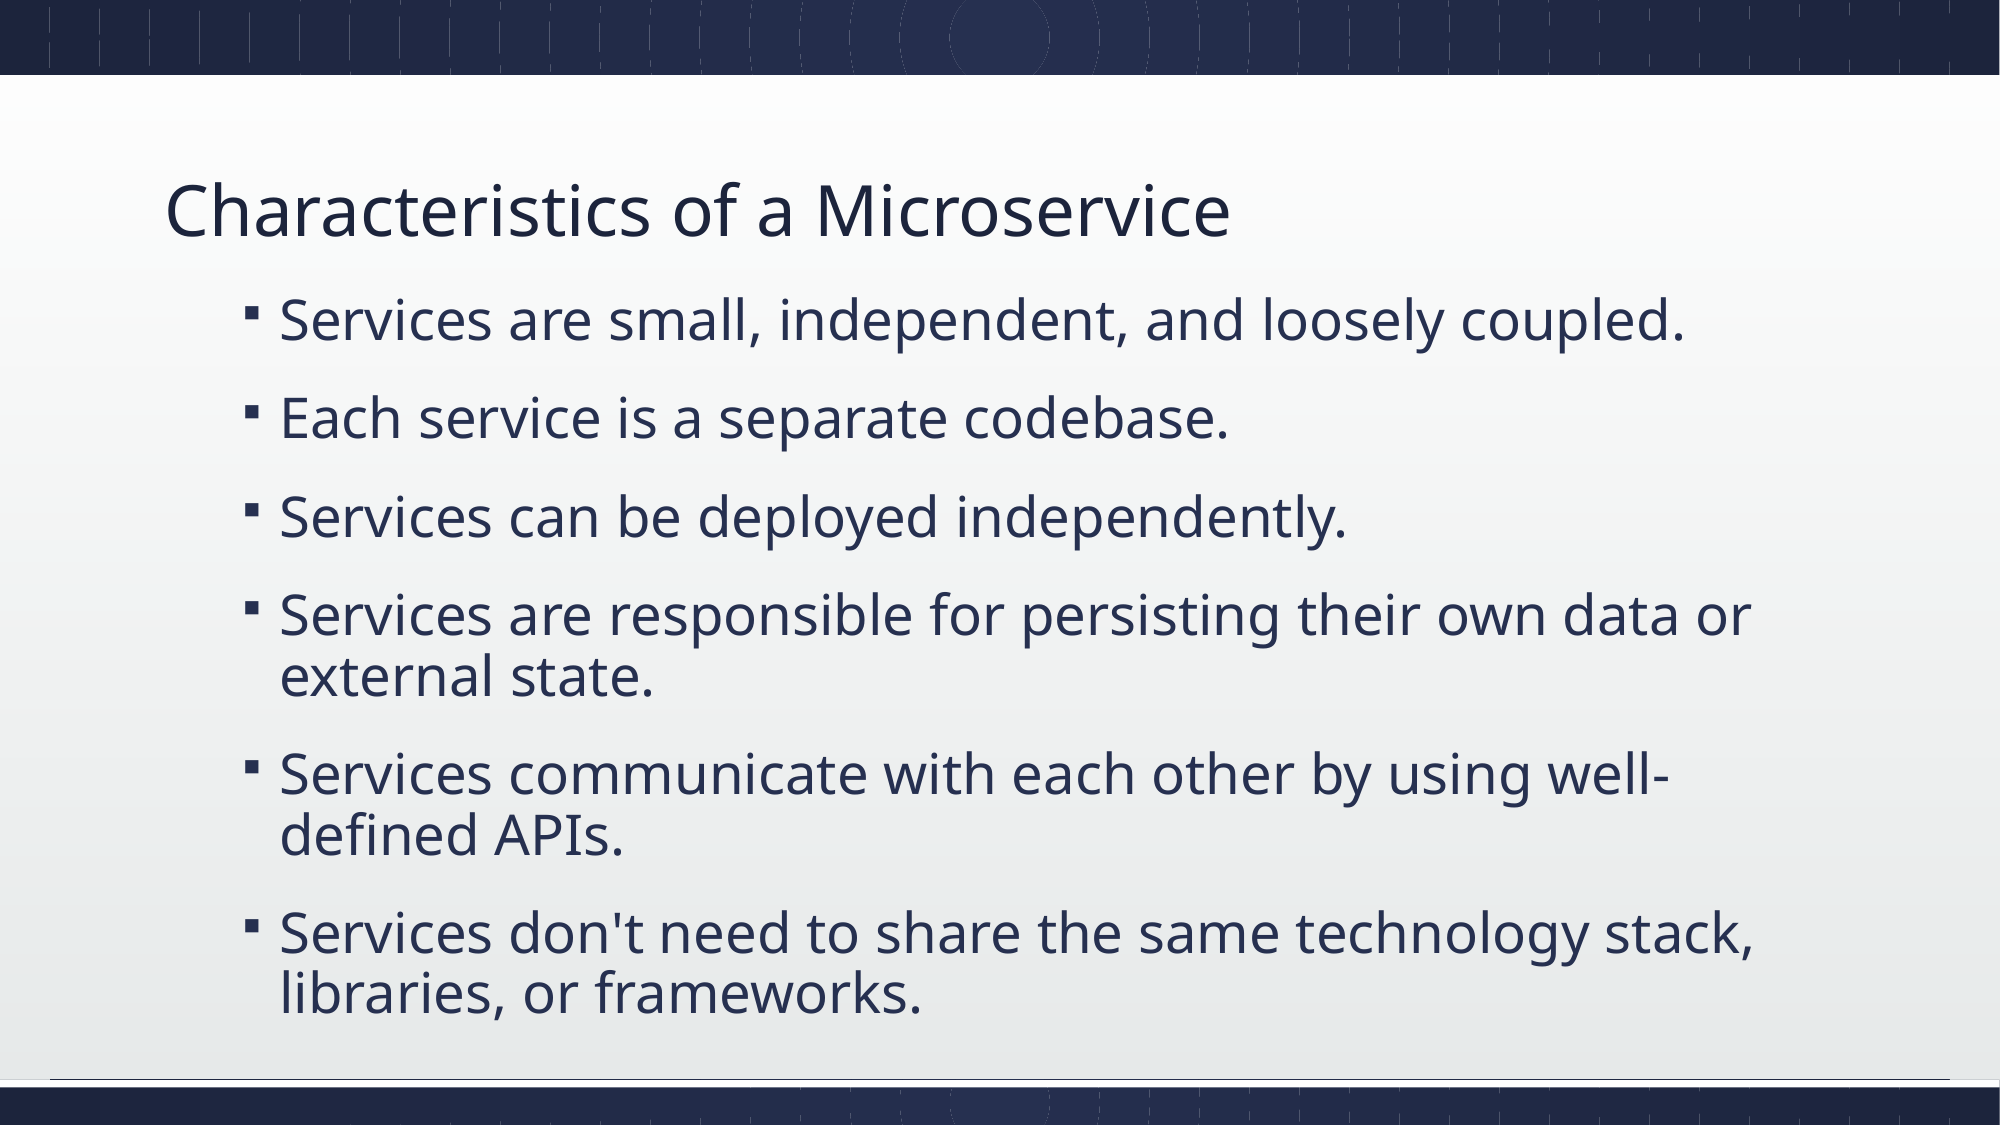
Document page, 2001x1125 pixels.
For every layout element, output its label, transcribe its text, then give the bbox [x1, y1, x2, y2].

list Services are small, independent, and loosely coupled. Each service is a separate codebase. Services can be deployed independently. Services are responsible for persisting their own data or external state. Services communicate with each other by using well-defined APIs. Services don't need to share the same technology stack, libraries, or frameworks. [219, 284, 1780, 1066]
title Characteristics of a Microservice [149, 99, 1849, 260]
